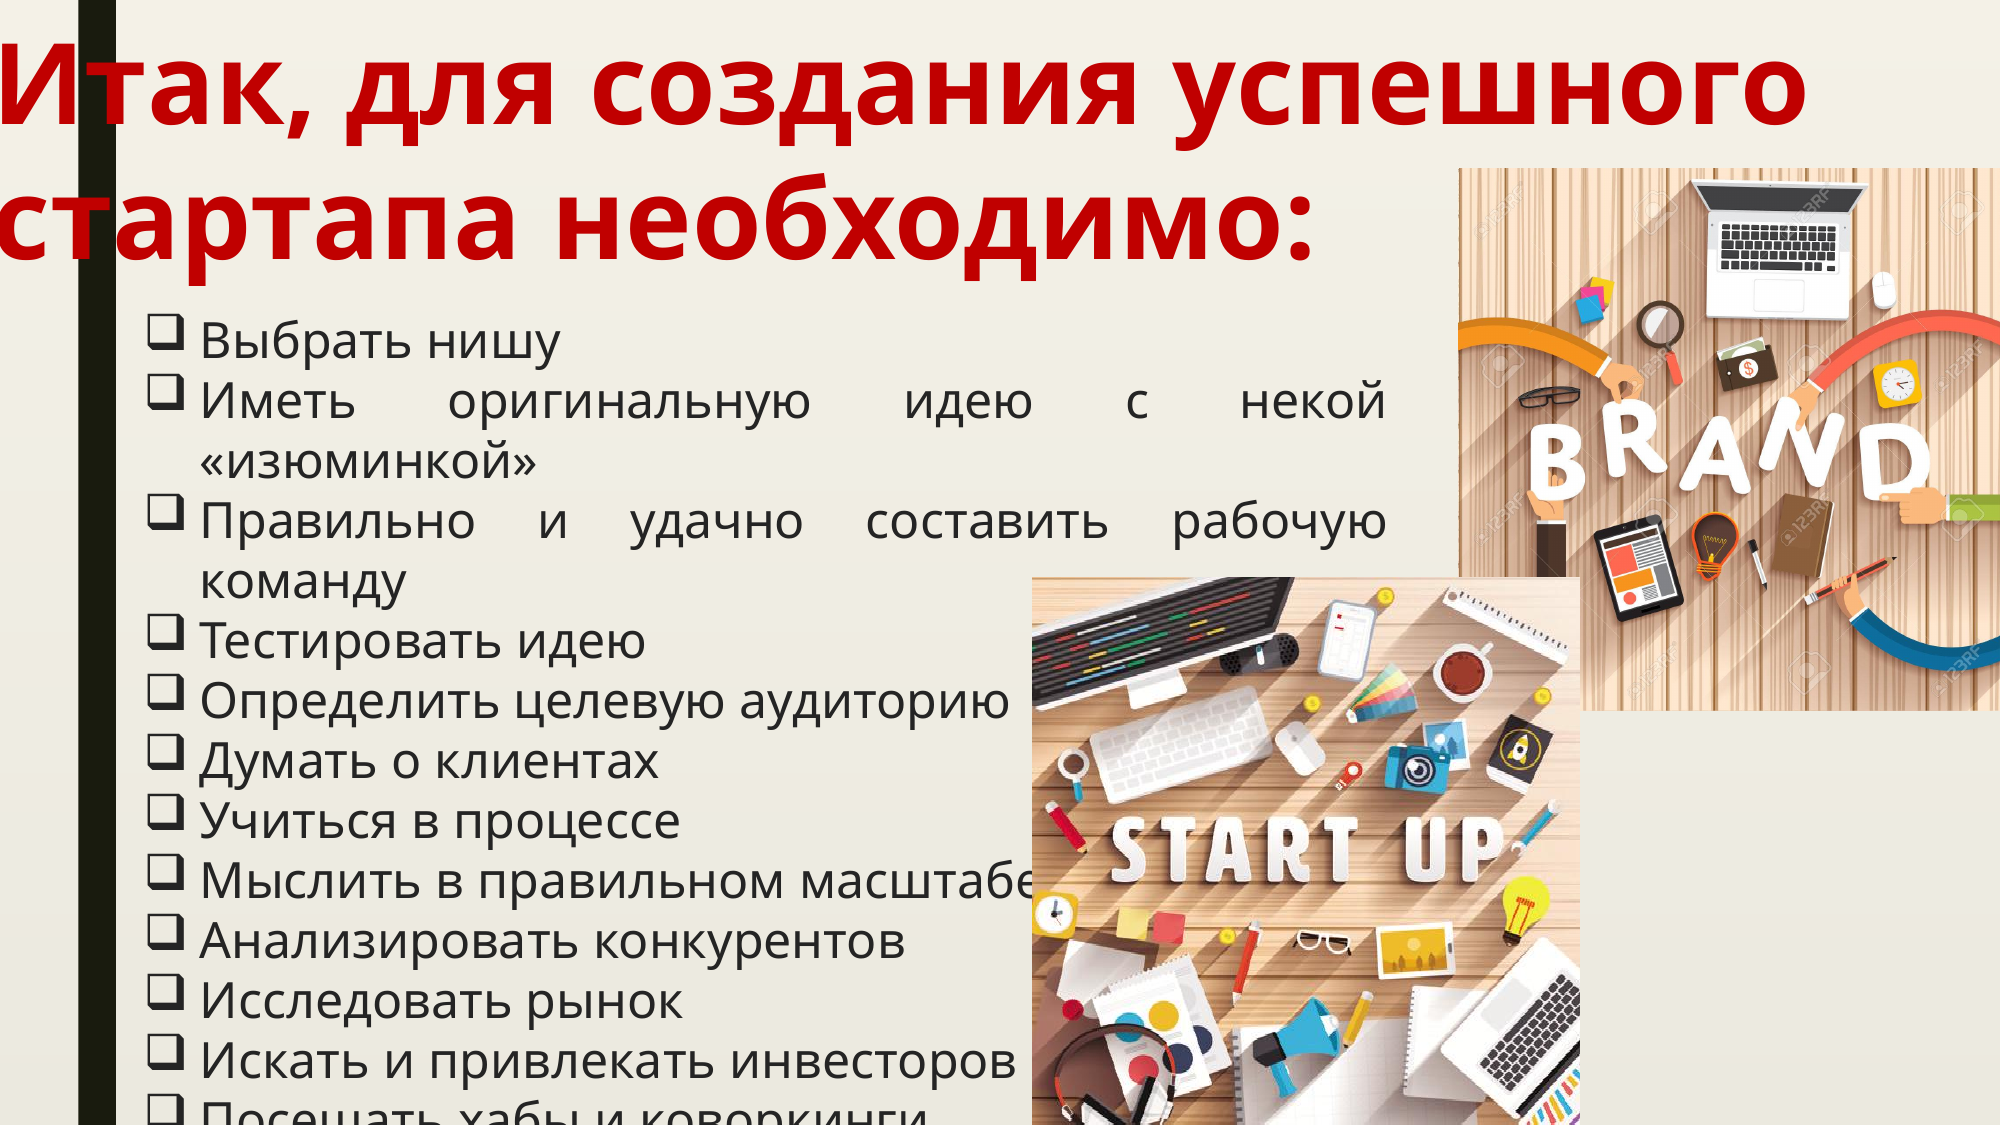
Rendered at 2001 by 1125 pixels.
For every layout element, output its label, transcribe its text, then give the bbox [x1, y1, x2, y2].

picture [1032, 168, 2000, 1125]
text_box Итак, для создания успешного стартапа необходимо: [0, 4, 1826, 290]
text_box Выбрать нишу Иметь оригинальную идею с некой «изюминкой» Правильно и удачно составить рабочую команду Тестировать идею Определить целевую аудиторию Думать о клиентах Учиться в процессе Мыслить в правильном масштабе Анализировать конкурентов Исследовать рынок Искать и привлекать инвесторов Посещать хабы и коворкинги [128, 301, 1403, 1125]
